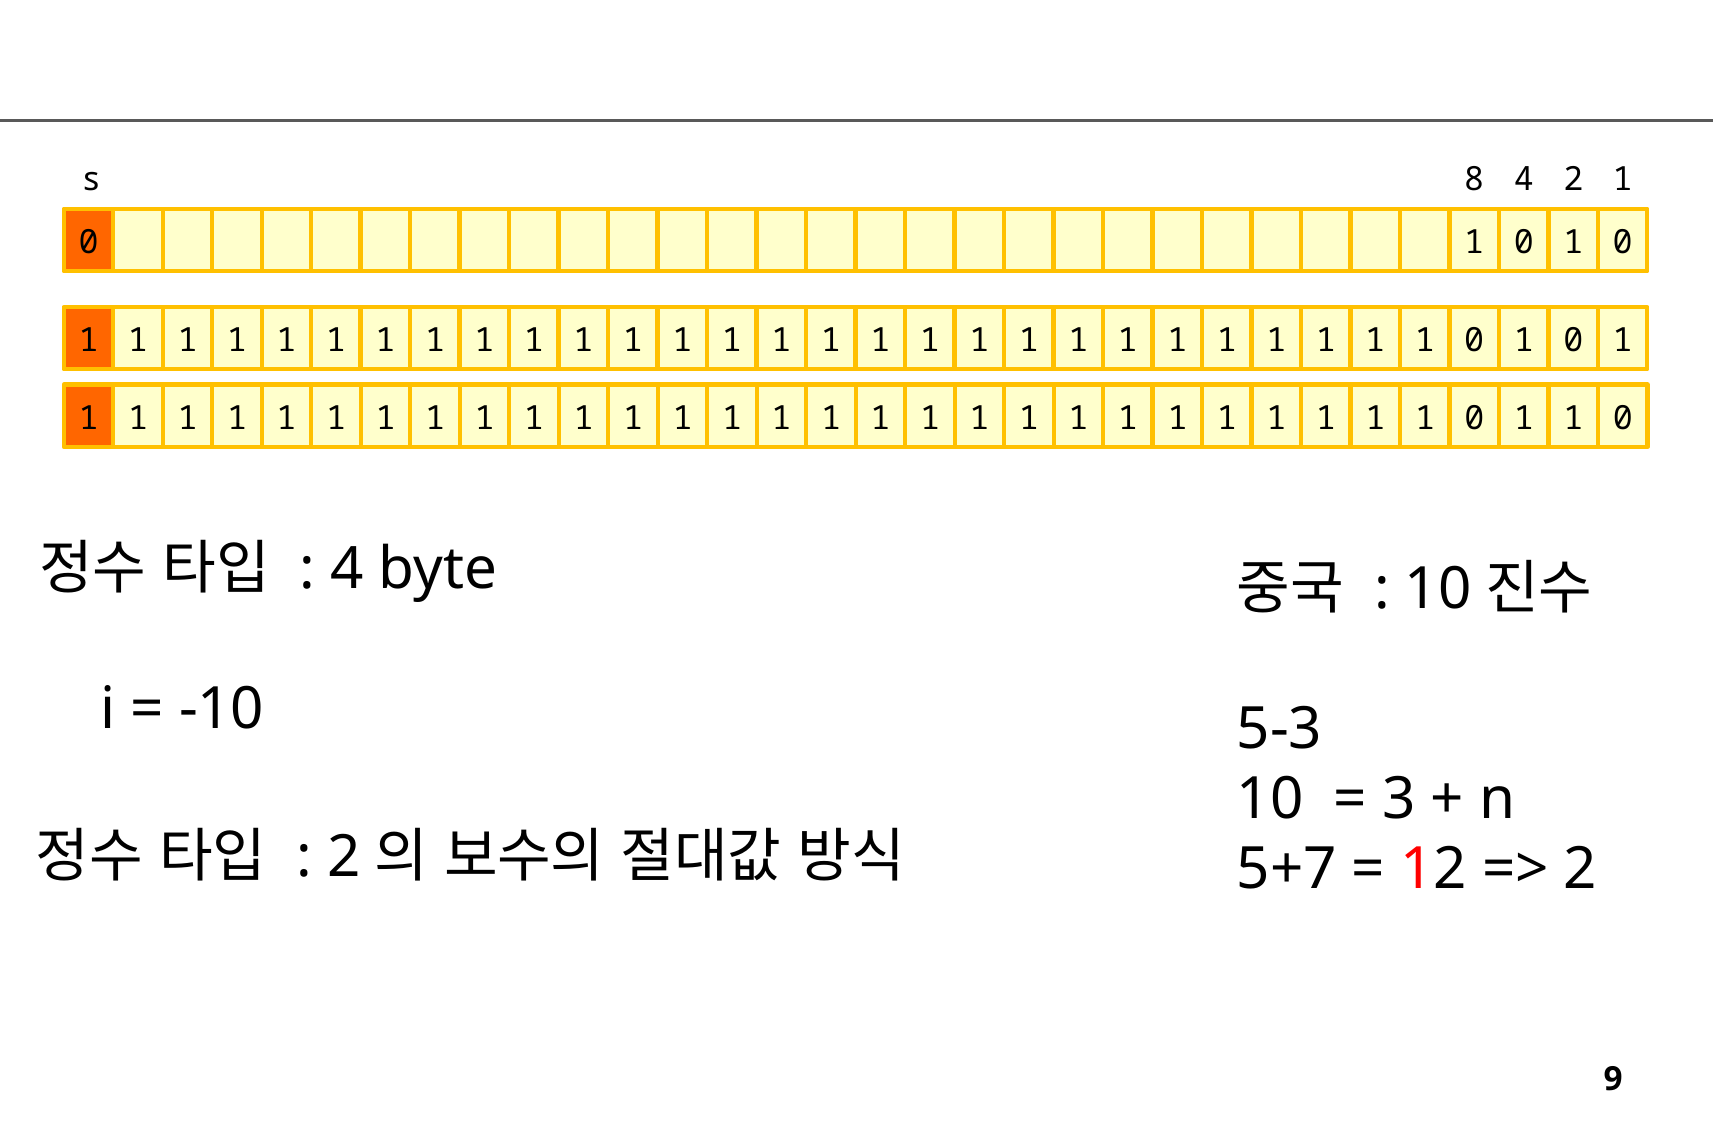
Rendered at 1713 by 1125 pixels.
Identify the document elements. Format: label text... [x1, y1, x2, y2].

text_box [1101, 207, 1150, 273]
text_box [804, 207, 853, 273]
text_box 1 [507, 382, 557, 449]
text_box [260, 207, 309, 273]
text_box 1 [705, 382, 755, 449]
text_box 1 [903, 305, 952, 371]
text_box [853, 207, 903, 273]
text_box 1 [1101, 305, 1150, 371]
text_box 0 [1546, 305, 1596, 371]
text_box 1 [1398, 305, 1447, 371]
text_box 1 [359, 305, 408, 371]
text_box 1 [952, 305, 1002, 371]
text_box 1 [1497, 305, 1546, 371]
text_box 1 [606, 305, 655, 371]
text_box 1 [903, 382, 953, 449]
text_box [1249, 207, 1299, 273]
text_box 1 [210, 305, 260, 371]
text_box 1 [1002, 305, 1051, 371]
text_box 0 [1596, 382, 1650, 449]
text_box [1051, 207, 1101, 273]
text_box 1 [309, 305, 359, 371]
text_box 1 [408, 305, 458, 371]
text_box 1 [754, 305, 804, 371]
text_box 1 [804, 382, 854, 449]
text_box [111, 207, 161, 273]
text_box [507, 207, 557, 273]
text_box [359, 207, 408, 273]
text_box [408, 207, 458, 273]
text_box 1 [1348, 305, 1398, 371]
text_box [161, 207, 210, 273]
text_box 0 [1497, 211, 1546, 273]
text_box 1 [1052, 382, 1101, 449]
text_box 1 [953, 382, 1002, 449]
text_box 1 [161, 305, 210, 371]
text_box [705, 207, 754, 273]
text_box 1 [606, 382, 656, 449]
text_box 1 [62, 305, 111, 371]
text_box [903, 207, 952, 273]
text_box 1 [260, 382, 309, 449]
text_box [1348, 207, 1398, 273]
text_box 1 [458, 382, 507, 449]
text_box 8 [1447, 144, 1497, 211]
text_box 1 [1596, 305, 1649, 371]
text_box 정수 타입 : 2의 보수의 절대값 방식 [20, 810, 920, 896]
text_box [1200, 207, 1249, 273]
text_box 1 [1349, 382, 1398, 449]
text_box 1 [309, 382, 359, 449]
text_box 1 [359, 382, 408, 449]
text_box [952, 207, 1002, 273]
text_box 2 [1546, 144, 1596, 211]
text_box 1 [1101, 382, 1151, 449]
text_box 1 [655, 305, 705, 371]
text_box [754, 207, 804, 273]
text_box 0 [62, 207, 111, 273]
text_box 1 [656, 382, 705, 449]
text_box 1 [458, 305, 507, 371]
text_box 1 [62, 382, 111, 449]
text_box 1 [557, 382, 606, 449]
text_box 1 [1398, 382, 1448, 449]
text_box 1 [210, 382, 260, 449]
text_box [1150, 207, 1200, 273]
text_box [1002, 207, 1051, 273]
text_box 1 [804, 305, 853, 371]
text_box 1 [408, 382, 458, 449]
text_box [1299, 207, 1348, 273]
text_box 1 [1447, 211, 1497, 273]
text_box 0 [1447, 305, 1497, 371]
text_box [606, 207, 655, 273]
text_box 1 [1051, 305, 1101, 371]
text_box 1 [854, 382, 903, 449]
text_box [1398, 207, 1447, 273]
text_box 1 [111, 382, 161, 449]
text_box 1 [1200, 305, 1249, 371]
text_box 1 [705, 305, 754, 371]
text_box 1 [260, 305, 309, 371]
text_box 정수 타입 : 4 byte i = -10 [24, 522, 528, 748]
text_box 1 [1547, 382, 1596, 449]
text_box [557, 207, 606, 273]
text_box 1 [1200, 382, 1250, 449]
text_box 1 [1150, 305, 1200, 371]
text_box 1 [853, 305, 903, 371]
text_box 1 [1299, 382, 1349, 449]
text_box 1 [1002, 382, 1052, 449]
text_box 1 [1596, 144, 1649, 211]
text_box 0 [1596, 211, 1649, 273]
text_box 1 [1151, 382, 1200, 449]
text_box 1 [507, 305, 557, 371]
text_box 중국 : 10진수 5-3 10 = 3 + n 5+7 = 12 => 2 [1222, 542, 1628, 908]
text_box 4 [1497, 144, 1546, 211]
text_box 1 [1299, 305, 1348, 371]
text_box [458, 207, 507, 273]
text_box 0 [1448, 382, 1497, 449]
text_box 1 [755, 382, 804, 449]
text_box [309, 207, 359, 273]
text_box 1 [1497, 382, 1547, 449]
text_box s [65, 144, 118, 211]
text_box [655, 207, 705, 273]
text_box 1 [1250, 382, 1299, 449]
text_box 1 [161, 382, 210, 449]
text_box 1 [1546, 211, 1596, 273]
text_box 1 [1249, 305, 1299, 371]
text_box 1 [111, 305, 161, 371]
text_box [210, 207, 260, 273]
text_box 1 [557, 305, 606, 371]
